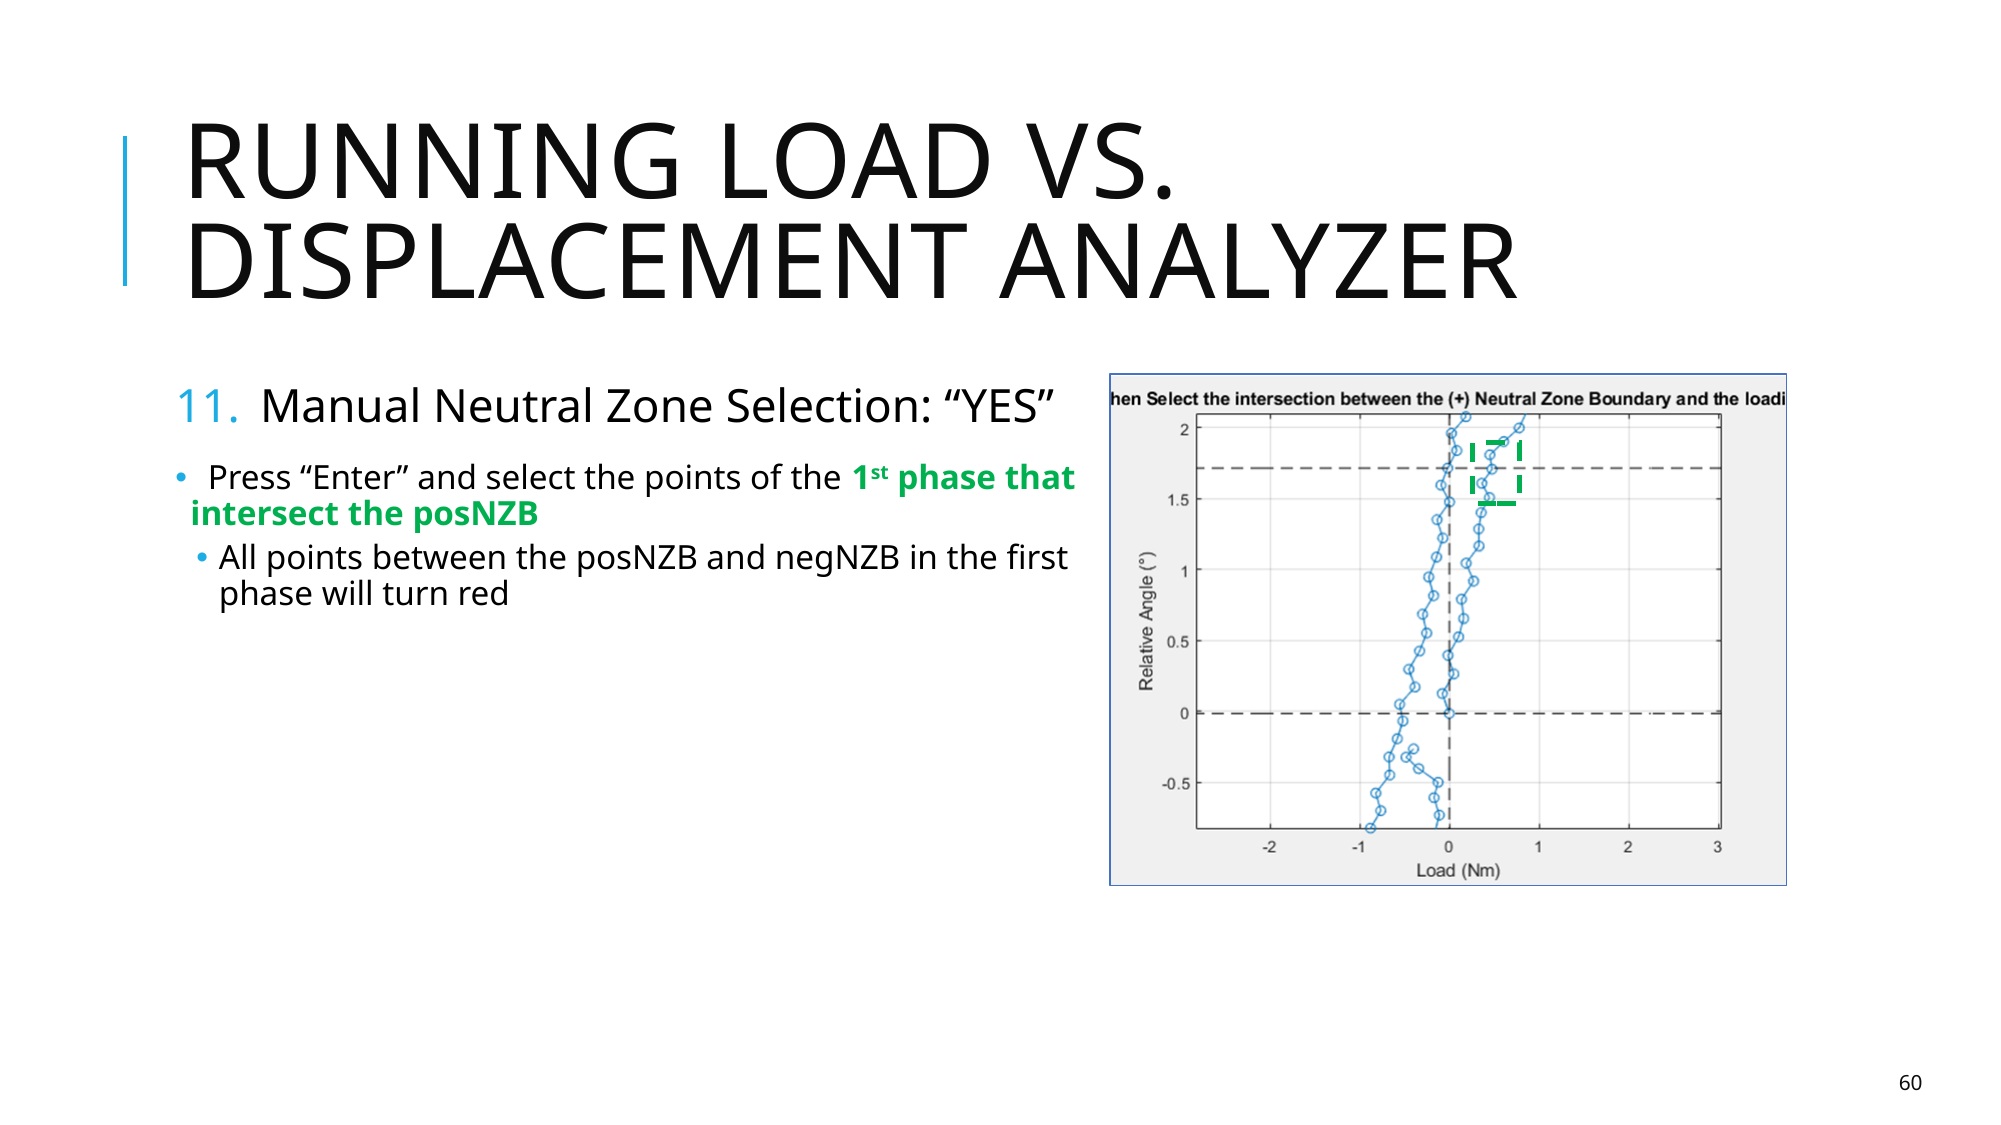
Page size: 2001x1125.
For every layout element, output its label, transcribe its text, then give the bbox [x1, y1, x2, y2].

slide_number 60 [1777, 1061, 1938, 1107]
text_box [1110, 374, 1787, 886]
list Manual Neutral Zone Selection: “YES” Press “Enter” and select the points of the 1st phase that intersect the posNZB All points between the posNZB and negNZB in the first phase will turn red [168, 375, 1084, 1106]
title Running Load vs. Displacement analyzer [168, 96, 1763, 342]
